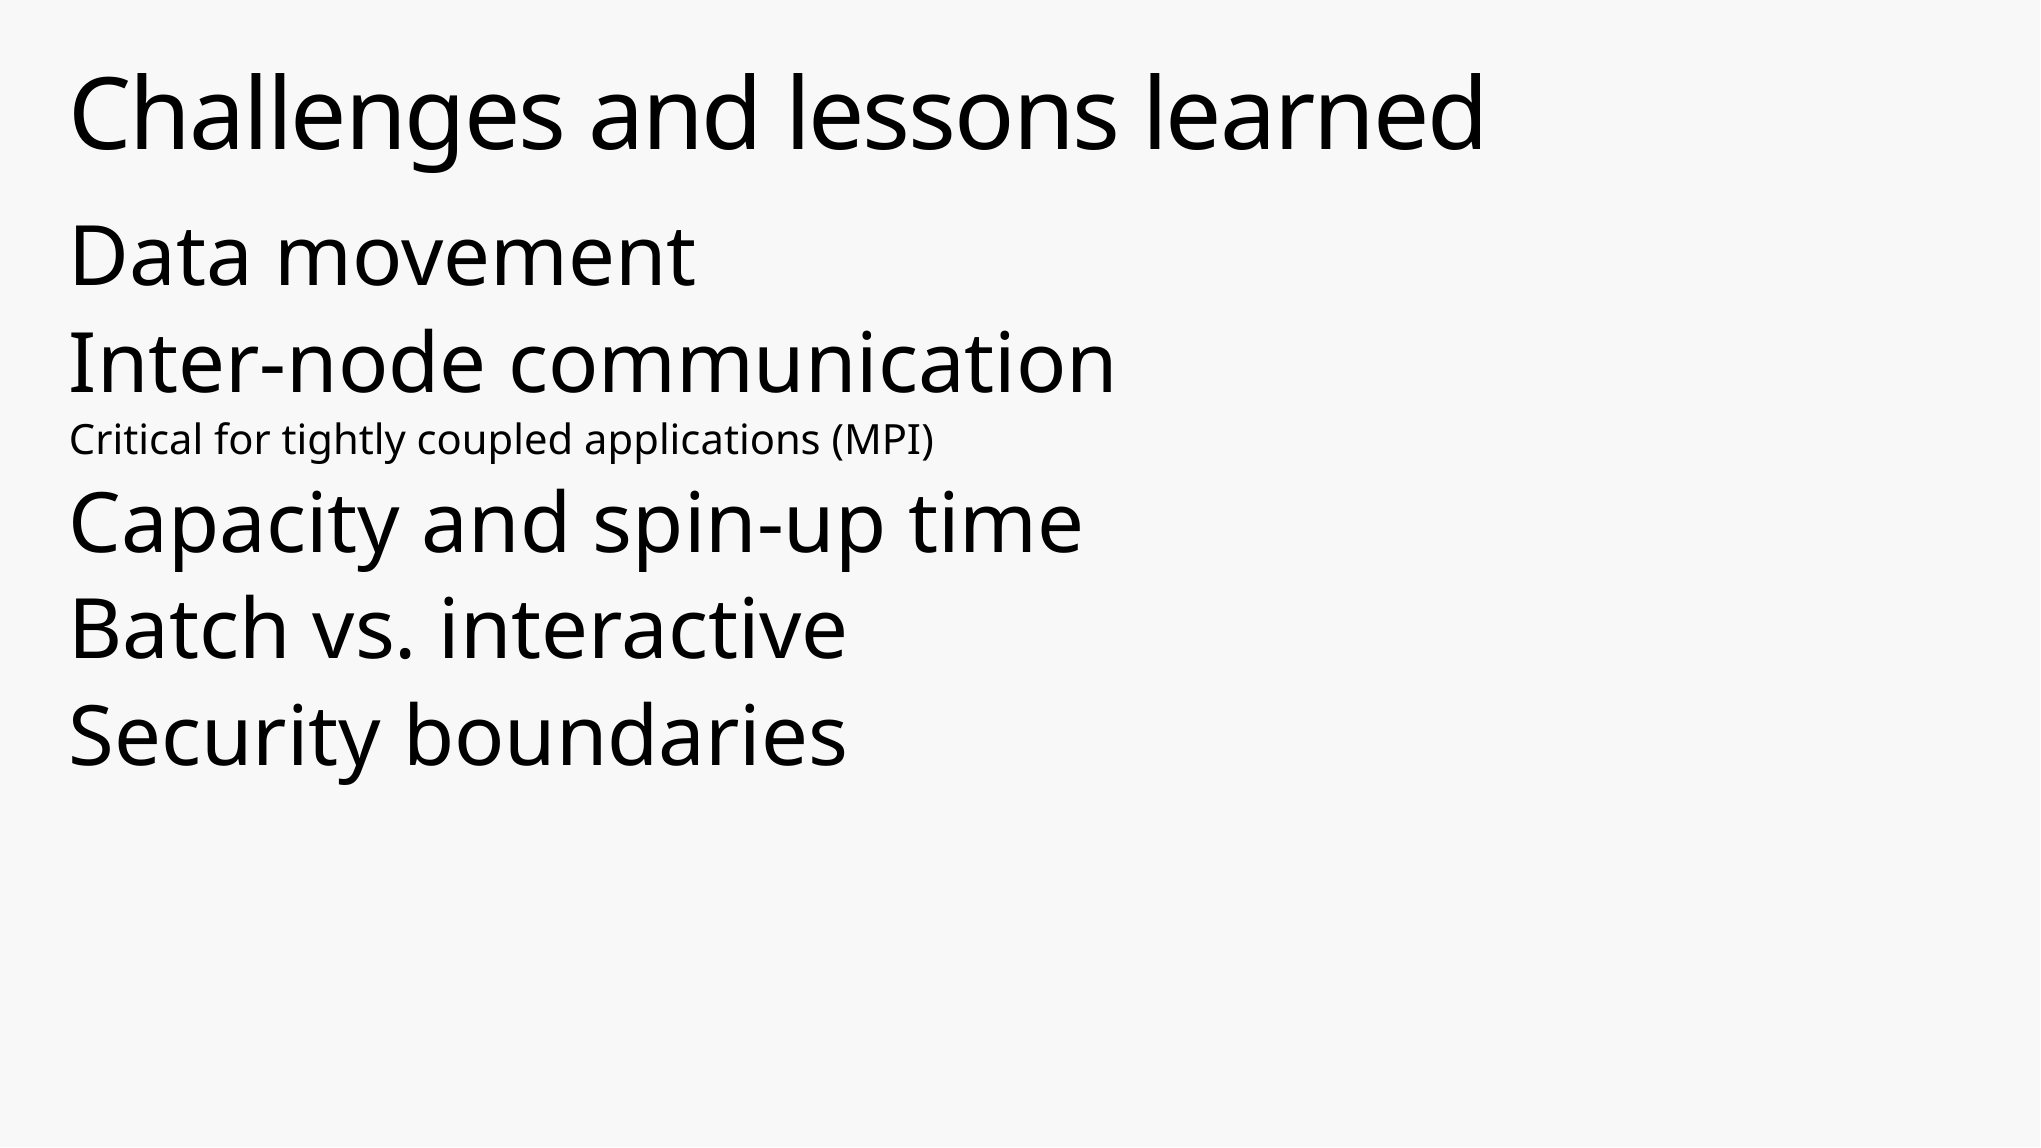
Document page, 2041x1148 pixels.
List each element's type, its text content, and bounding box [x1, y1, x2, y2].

title Challenges and lessons learned [45, 48, 1996, 198]
list Data movement Inter-node communication Critical for tightly coupled applications (MPI) Capacity and spin-up time Batch vs. interactive Security boundaries [45, 198, 1996, 820]
